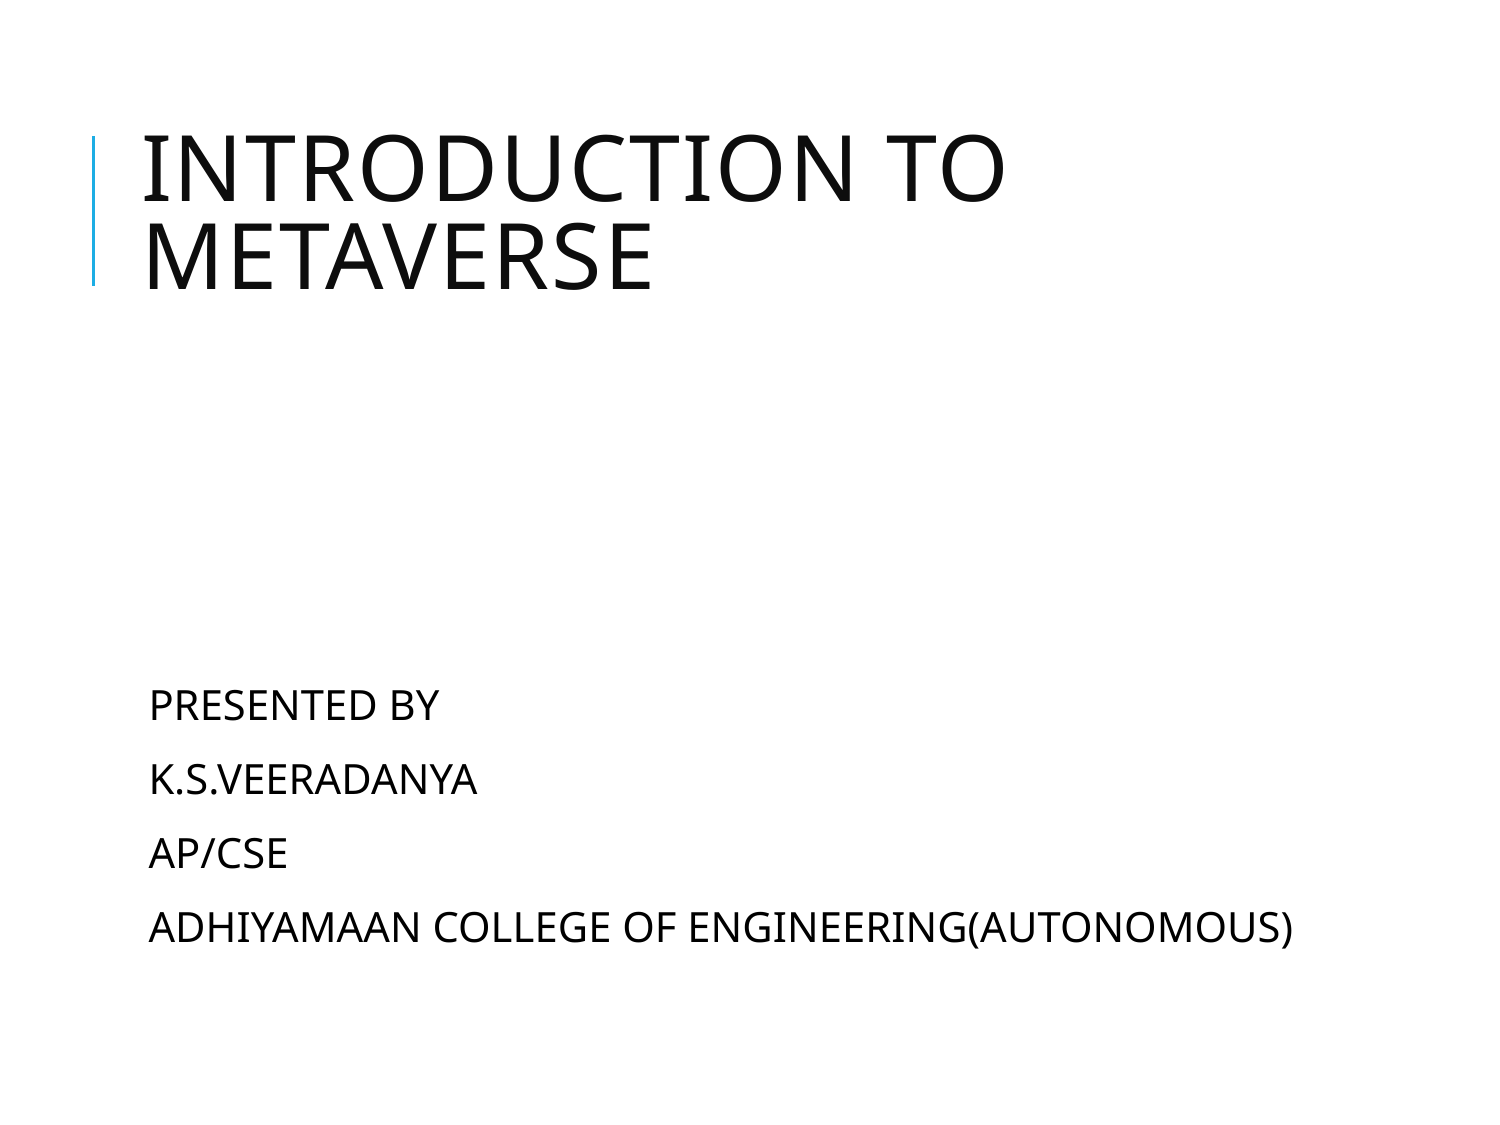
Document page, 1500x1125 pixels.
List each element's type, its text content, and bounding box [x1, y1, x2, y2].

title Introduction to metaverse [126, 96, 1322, 342]
list PRESENTED BY K.S.VEERADANYA AP/CSE ADHIYAMAAN COLLEGE OF ENGINEERING(AUTONOMOUS) [126, 375, 1322, 1035]
